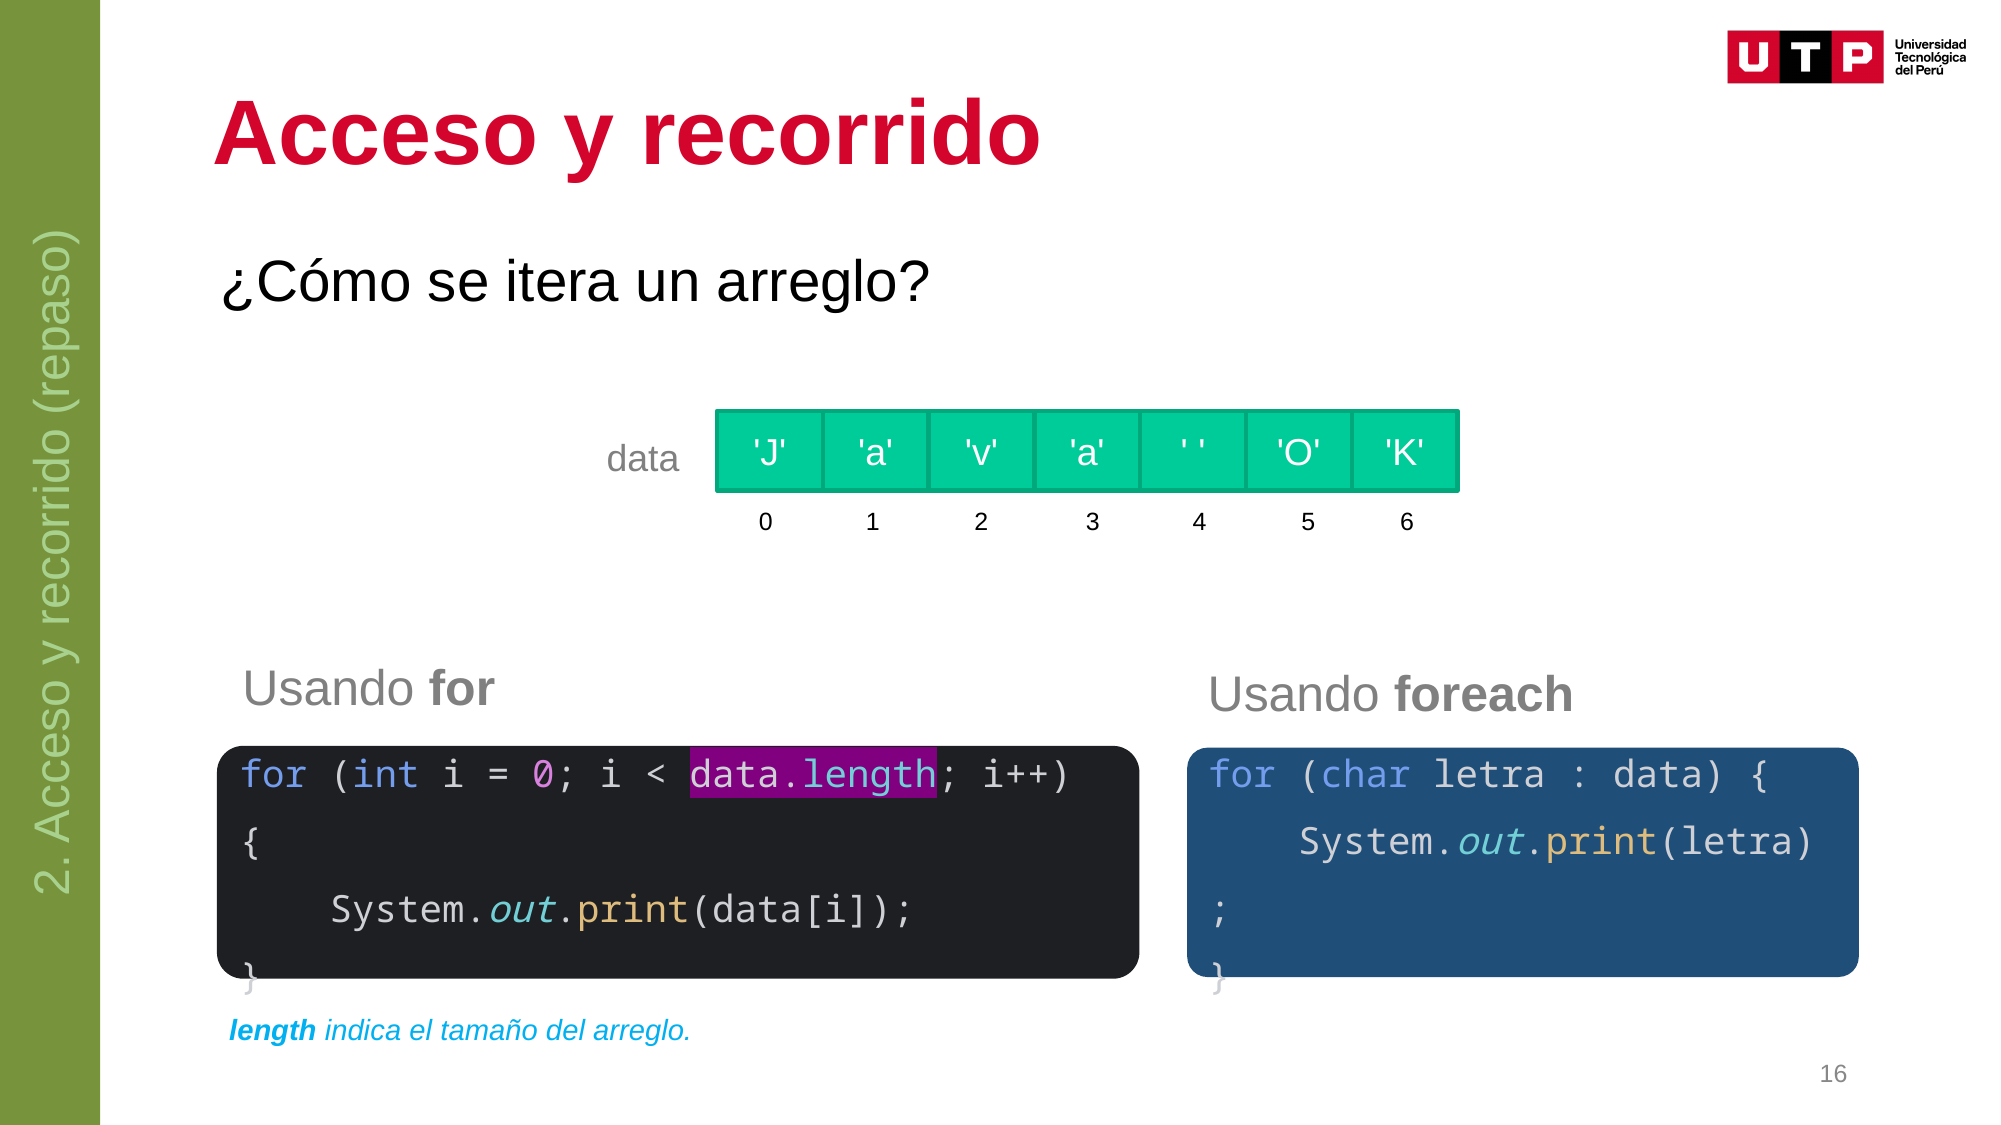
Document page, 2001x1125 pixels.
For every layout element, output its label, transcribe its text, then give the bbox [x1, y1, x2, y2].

text_box 2. Acceso y recorrido (repaso) [0, 0, 102, 1125]
list ¿Cómo se itera un arreglo? [197, 235, 1863, 1021]
text_box length indica el tamaño del arreglo. [214, 1003, 772, 1054]
text_box Usando foreach [1193, 653, 1706, 729]
picture [1716, 22, 1973, 89]
text_box Usando for [227, 647, 741, 723]
title Acceso y recorrido [197, 70, 1863, 200]
slide_number 16 [1412, 1042, 1863, 1103]
text_box for (int i = 0; i < data.length; i++) { System.out.print(data[i]); } [216, 745, 1140, 979]
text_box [542, 410, 1458, 544]
text_box for (char letra : data) { System.out.print(letra); } [1187, 747, 1859, 978]
